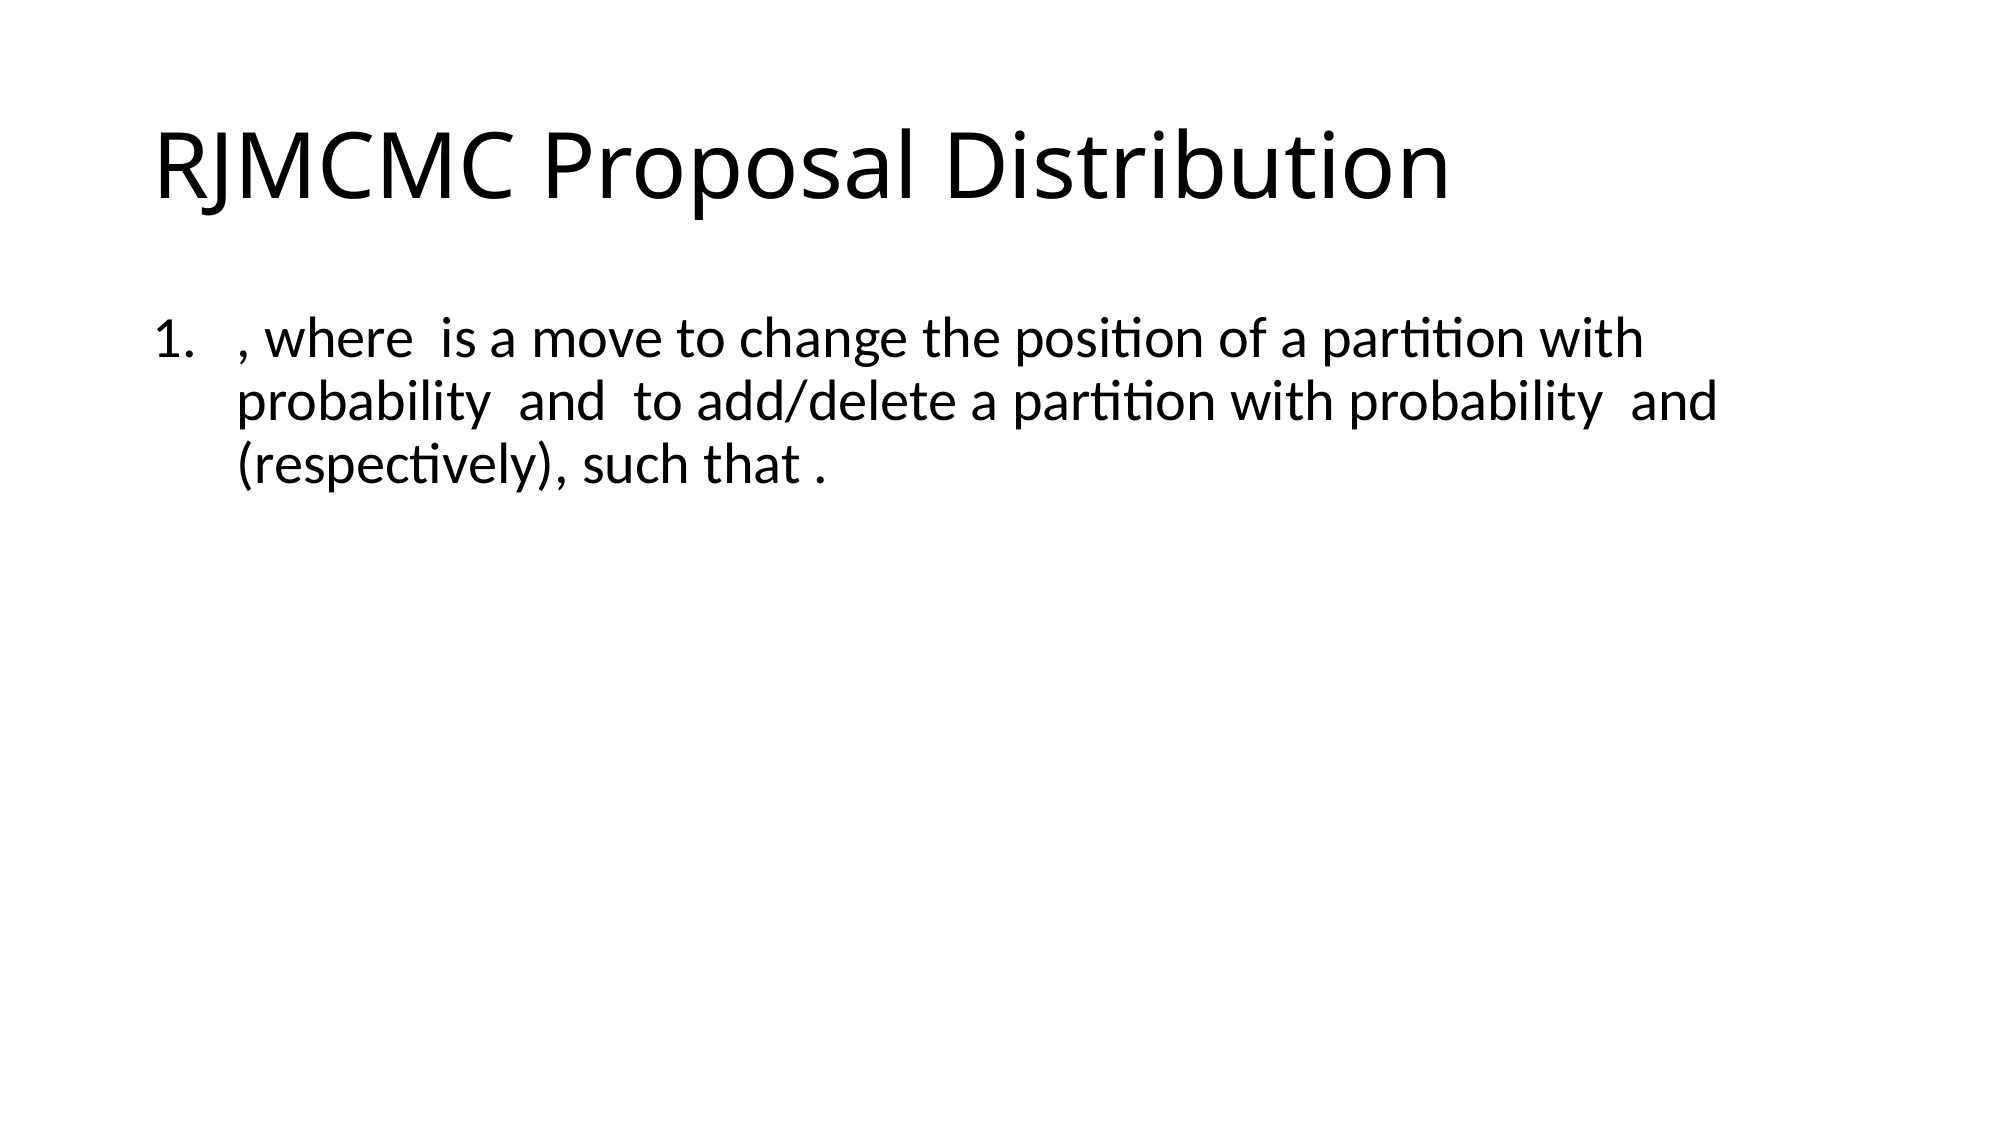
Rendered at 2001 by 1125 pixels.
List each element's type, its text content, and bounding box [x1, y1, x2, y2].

title RJMCMC Proposal Distribution [137, 59, 1863, 278]
